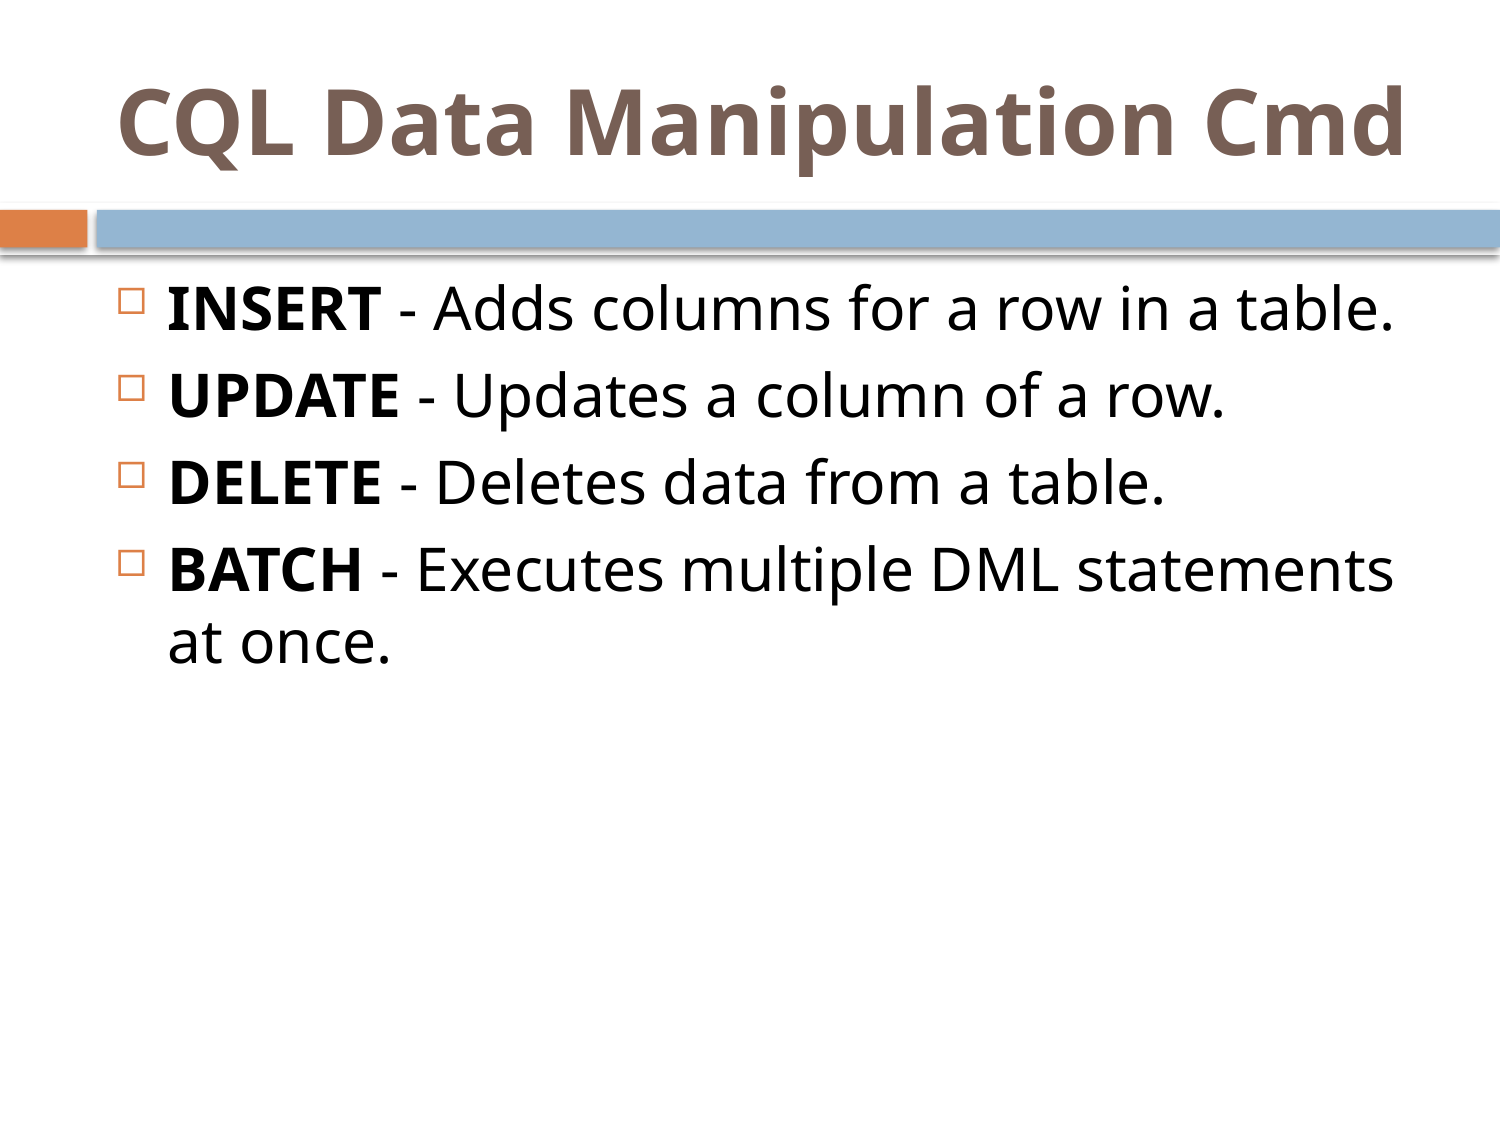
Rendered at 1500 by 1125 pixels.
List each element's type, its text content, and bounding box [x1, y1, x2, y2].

list INSERT - Adds columns for a row in a table. UPDATE - Updates a column of a row. DELETE - Deletes data from a table. BATCH - Executes multiple DML statements at once. [100, 262, 1439, 1001]
title CQL Data Manipulation Cmd [100, 37, 1439, 201]
